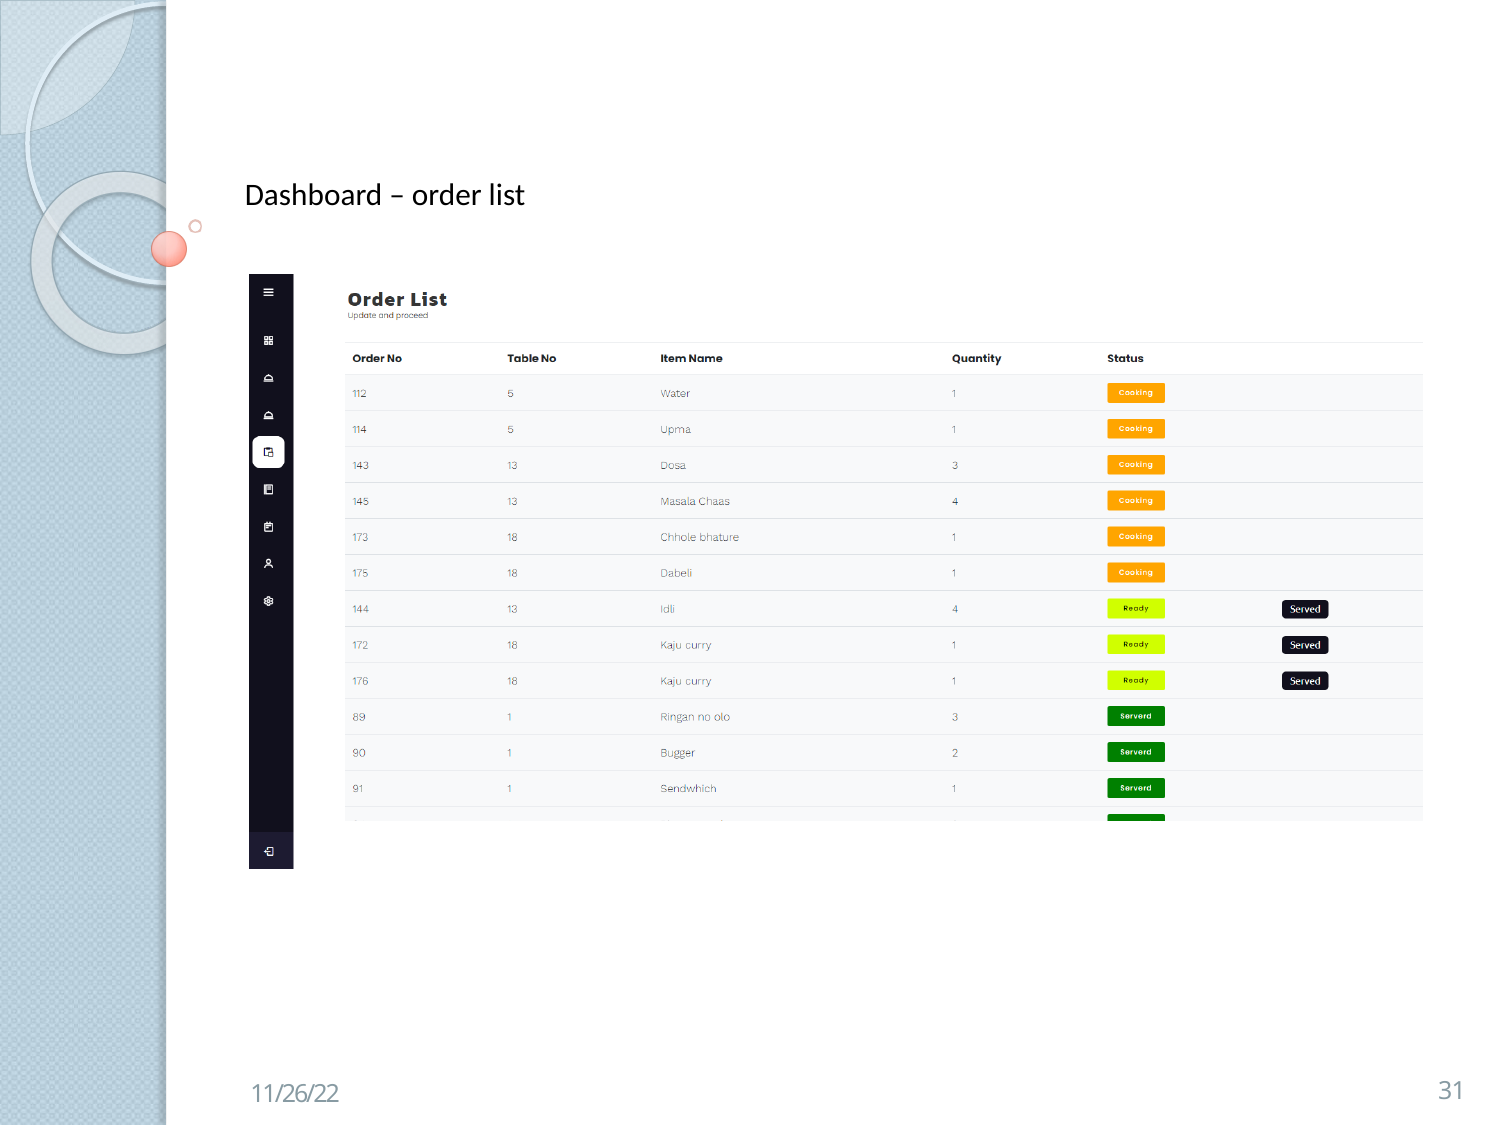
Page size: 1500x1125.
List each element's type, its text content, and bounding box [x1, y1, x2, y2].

picture [188, 219, 202, 233]
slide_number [248, 1076, 342, 1125]
slide_number 31 [1431, 1073, 1470, 1125]
text_box Dashboard – order list [242, 172, 550, 212]
picture [248, 274, 1470, 869]
picture [0, 0, 187, 1125]
